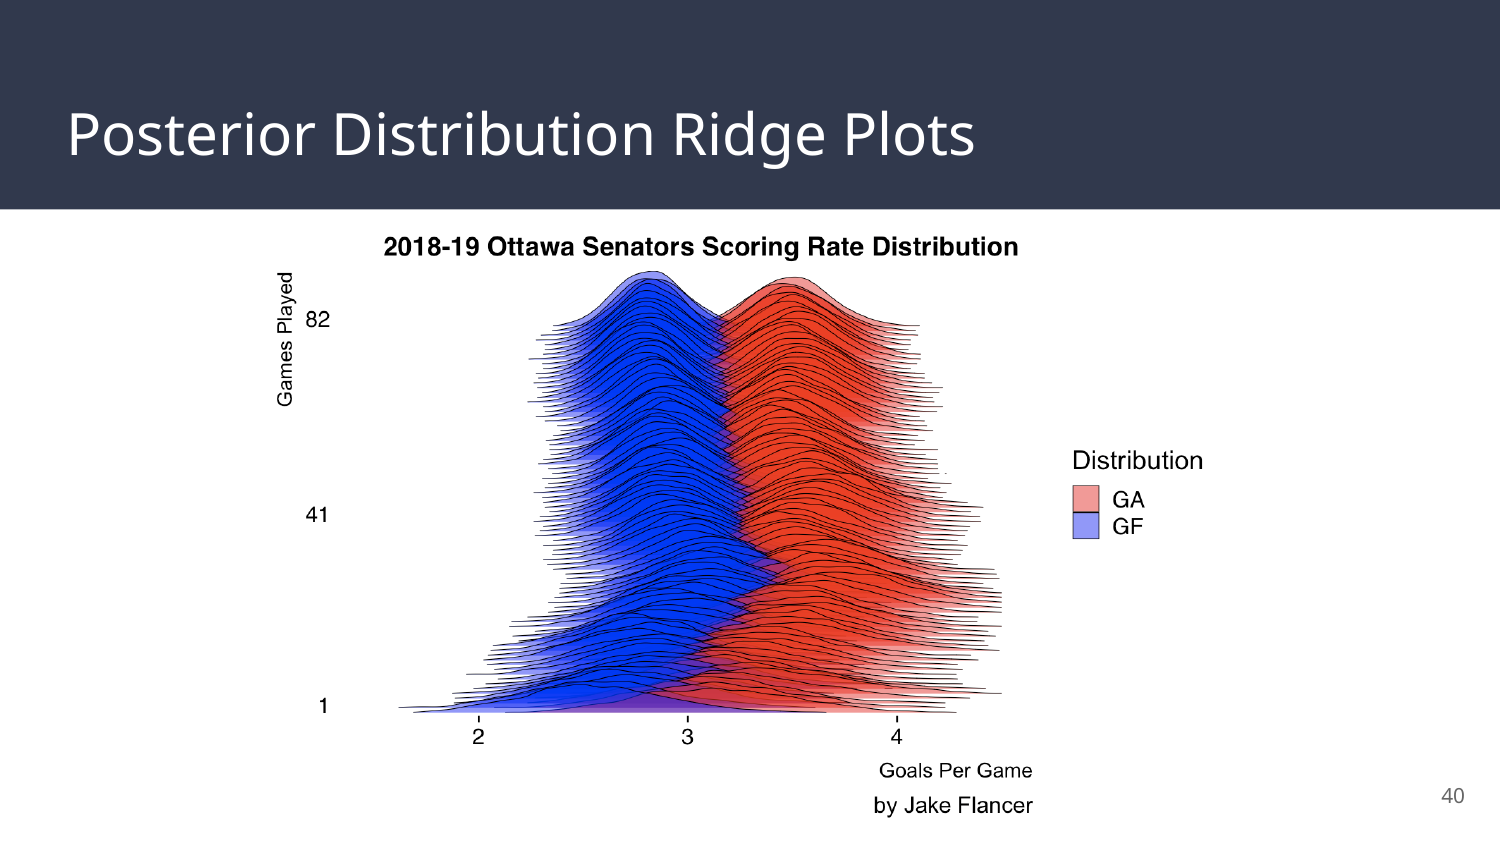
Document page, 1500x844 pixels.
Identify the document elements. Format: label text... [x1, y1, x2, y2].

picture [256, 220, 1244, 830]
title Posterior Distribution Ridge Plots [51, 82, 1449, 185]
slide_number ‹#› [1389, 764, 1480, 830]
